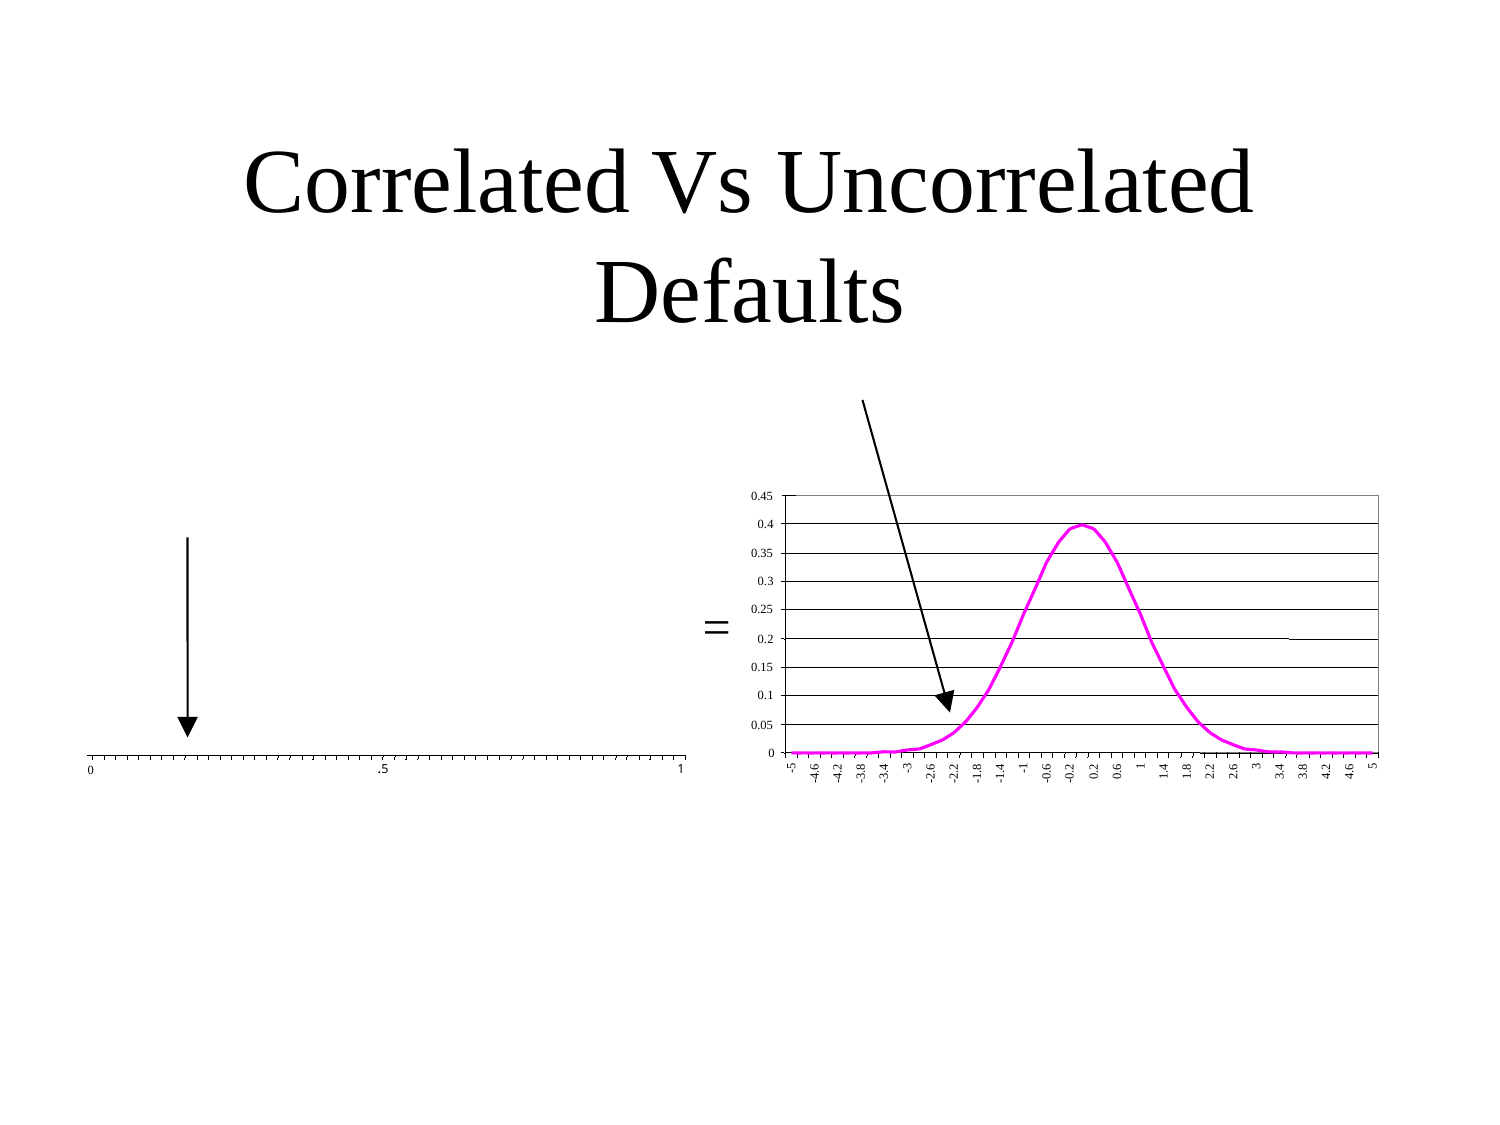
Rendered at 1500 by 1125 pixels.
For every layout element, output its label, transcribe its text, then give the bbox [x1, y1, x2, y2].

text_box 0.2 [1085, 763, 1101, 780]
text_box -1 [1014, 762, 1030, 774]
text_box 0.1 [757, 687, 774, 703]
text_box -0.6 [1038, 763, 1054, 784]
text_box -2.2 [945, 763, 961, 784]
text_box 4.6 [1340, 763, 1356, 780]
text_box 1.4 [1155, 763, 1171, 780]
text_box 5 [1364, 762, 1380, 770]
text_box -0.2 [1061, 763, 1077, 784]
text_box -2.6 [922, 763, 938, 784]
title Correlated Vs Uncorrelated Defaults [112, 137, 1388, 326]
text_box 0 [768, 744, 775, 760]
text_box 0.2 [757, 630, 774, 646]
text_box -1.4 [991, 763, 1007, 784]
text_box 2.6 [1224, 763, 1240, 780]
text_box 0.05 [751, 716, 774, 732]
text_box 3.8 [1294, 763, 1310, 780]
text_box 0 [87, 762, 95, 778]
text_box 0.45 [751, 487, 774, 503]
text_box [177, 537, 198, 738]
text_box -4.6 [805, 763, 821, 784]
text_box 1 [662, 753, 700, 784]
text_box 0.15 [751, 659, 774, 675]
text_box 2.2 [1201, 763, 1217, 780]
text_box 0.6 [1108, 763, 1124, 780]
text_box 3.4 [1271, 763, 1287, 780]
text_box 3 [1247, 762, 1263, 770]
text_box 4.2 [1317, 763, 1333, 780]
text_box 0.35 [751, 545, 774, 561]
text_box [786, 495, 1379, 753]
text_box -1.8 [968, 763, 984, 784]
text_box 0.4 [757, 515, 774, 531]
text_box -4.2 [829, 763, 845, 784]
text_box -5 [782, 762, 798, 774]
text_box -3 [898, 762, 914, 774]
text_box -3.8 [852, 763, 868, 784]
text_box = [687, 587, 746, 663]
text_box 0.25 [751, 601, 774, 617]
text_box -3.4 [875, 763, 891, 784]
text_box 1 [1132, 762, 1148, 770]
text_box 0.3 [757, 573, 774, 589]
text_box 1.8 [1178, 763, 1194, 780]
text_box [862, 399, 955, 713]
text_box .5 [362, 749, 404, 785]
